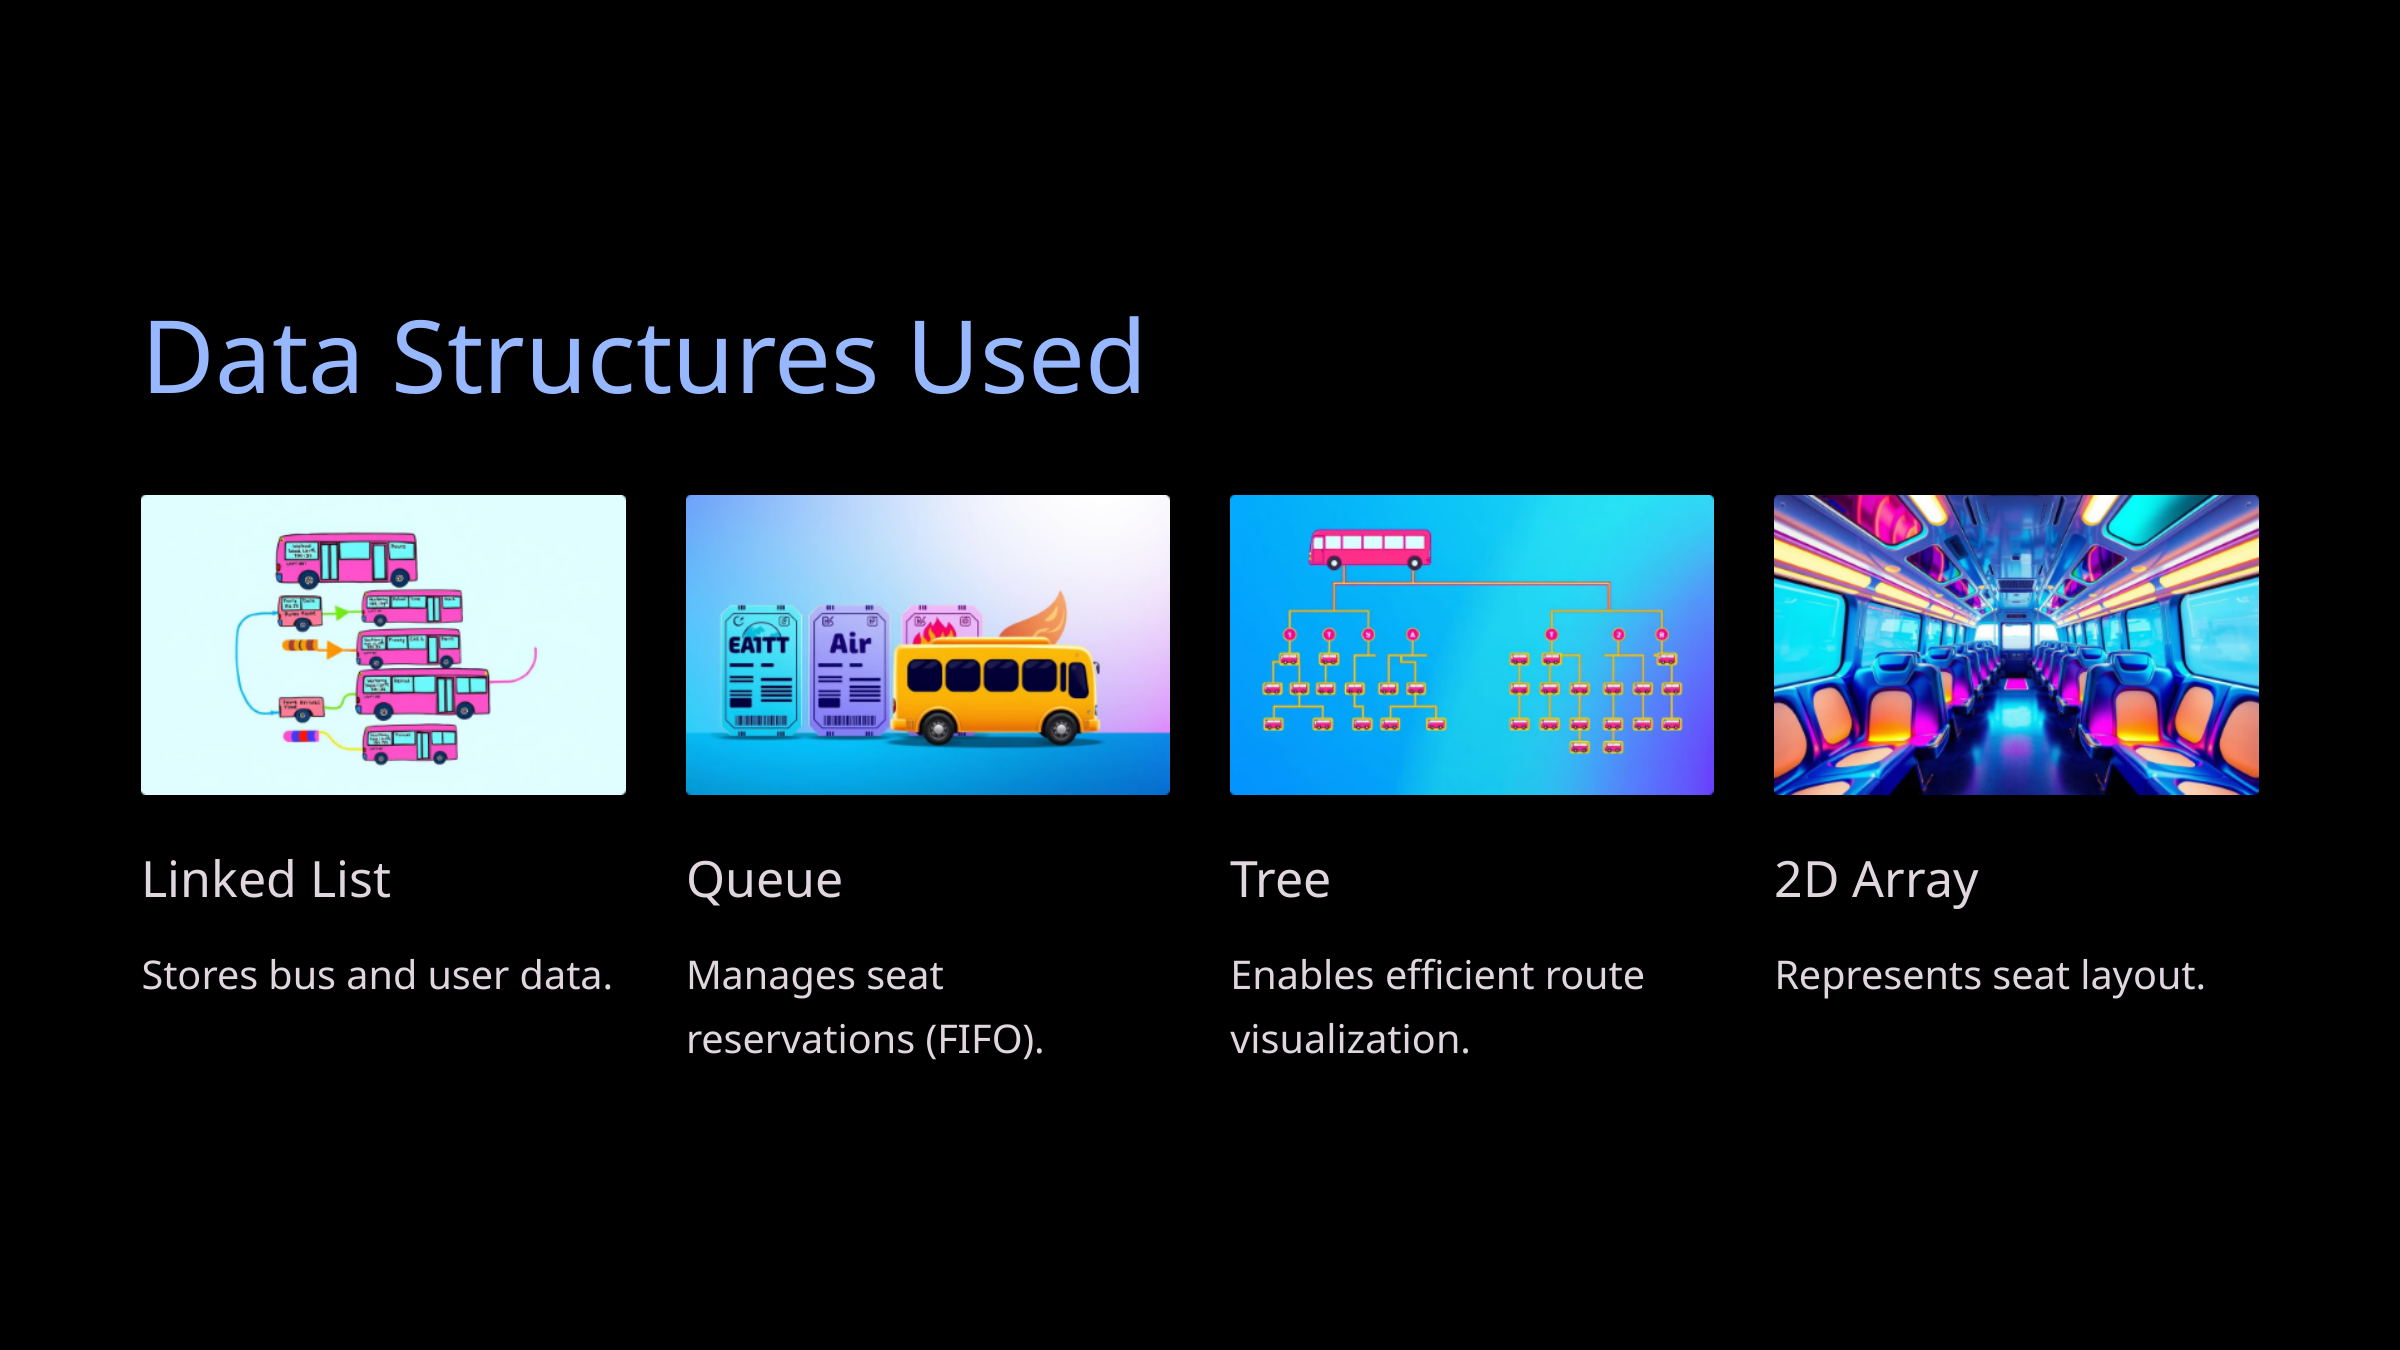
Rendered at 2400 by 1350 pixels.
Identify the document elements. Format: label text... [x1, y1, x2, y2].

text_box Tree [1230, 844, 1714, 909]
picture [1316, 627, 1339, 699]
text_box Enables efficient route visualization. [1230, 932, 1714, 1063]
text_box Data Structures Used [141, 287, 1241, 415]
picture [1230, 495, 1714, 795]
text_box 2D Array [1774, 844, 2259, 909]
picture [1328, 706, 1339, 714]
text_box Stores bus and user data. [141, 932, 626, 998]
text_box Represents seat layout. [1774, 932, 2259, 998]
picture [1774, 495, 2259, 795]
picture [686, 495, 1170, 795]
text_box Linked List [141, 844, 626, 909]
text_box Manages seat reservations (FIFO). [686, 932, 1170, 1063]
picture [141, 495, 626, 795]
text_box Queue [686, 844, 1170, 909]
